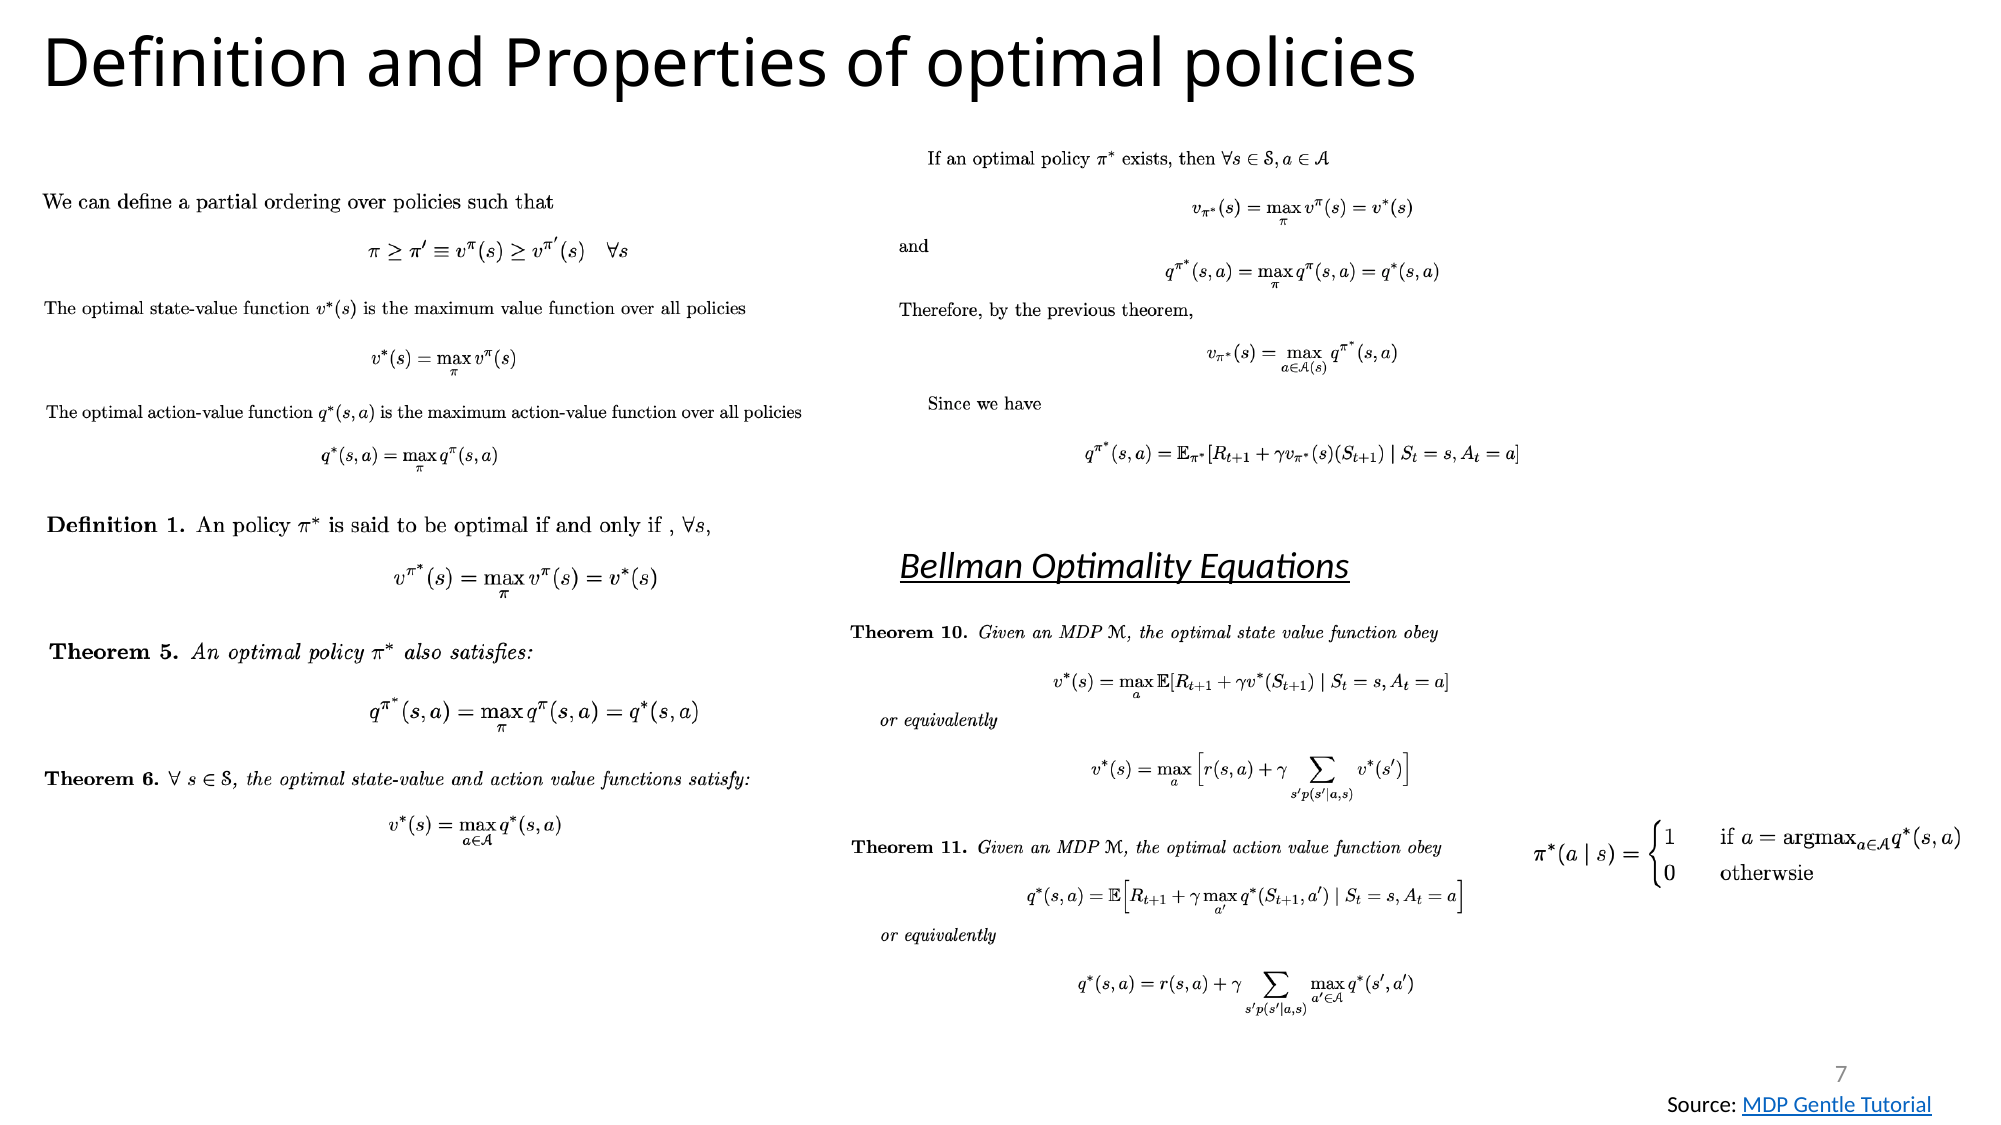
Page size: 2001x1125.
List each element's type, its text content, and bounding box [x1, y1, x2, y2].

text_box Bellman Optimality Equations [884, 533, 1365, 594]
picture [1520, 804, 1985, 901]
slide_number 7 [1412, 1042, 1863, 1103]
picture [39, 182, 640, 279]
picture [39, 630, 721, 738]
picture [39, 293, 752, 380]
picture [39, 395, 810, 482]
title Definition and Properties of optimal policies [27, 22, 1753, 108]
picture [39, 762, 768, 854]
picture [845, 833, 1479, 1024]
picture [845, 618, 1460, 808]
picture [39, 507, 721, 613]
picture [889, 139, 1540, 476]
text_box Source: MDP Gentle Tutorial [1652, 1082, 1948, 1125]
